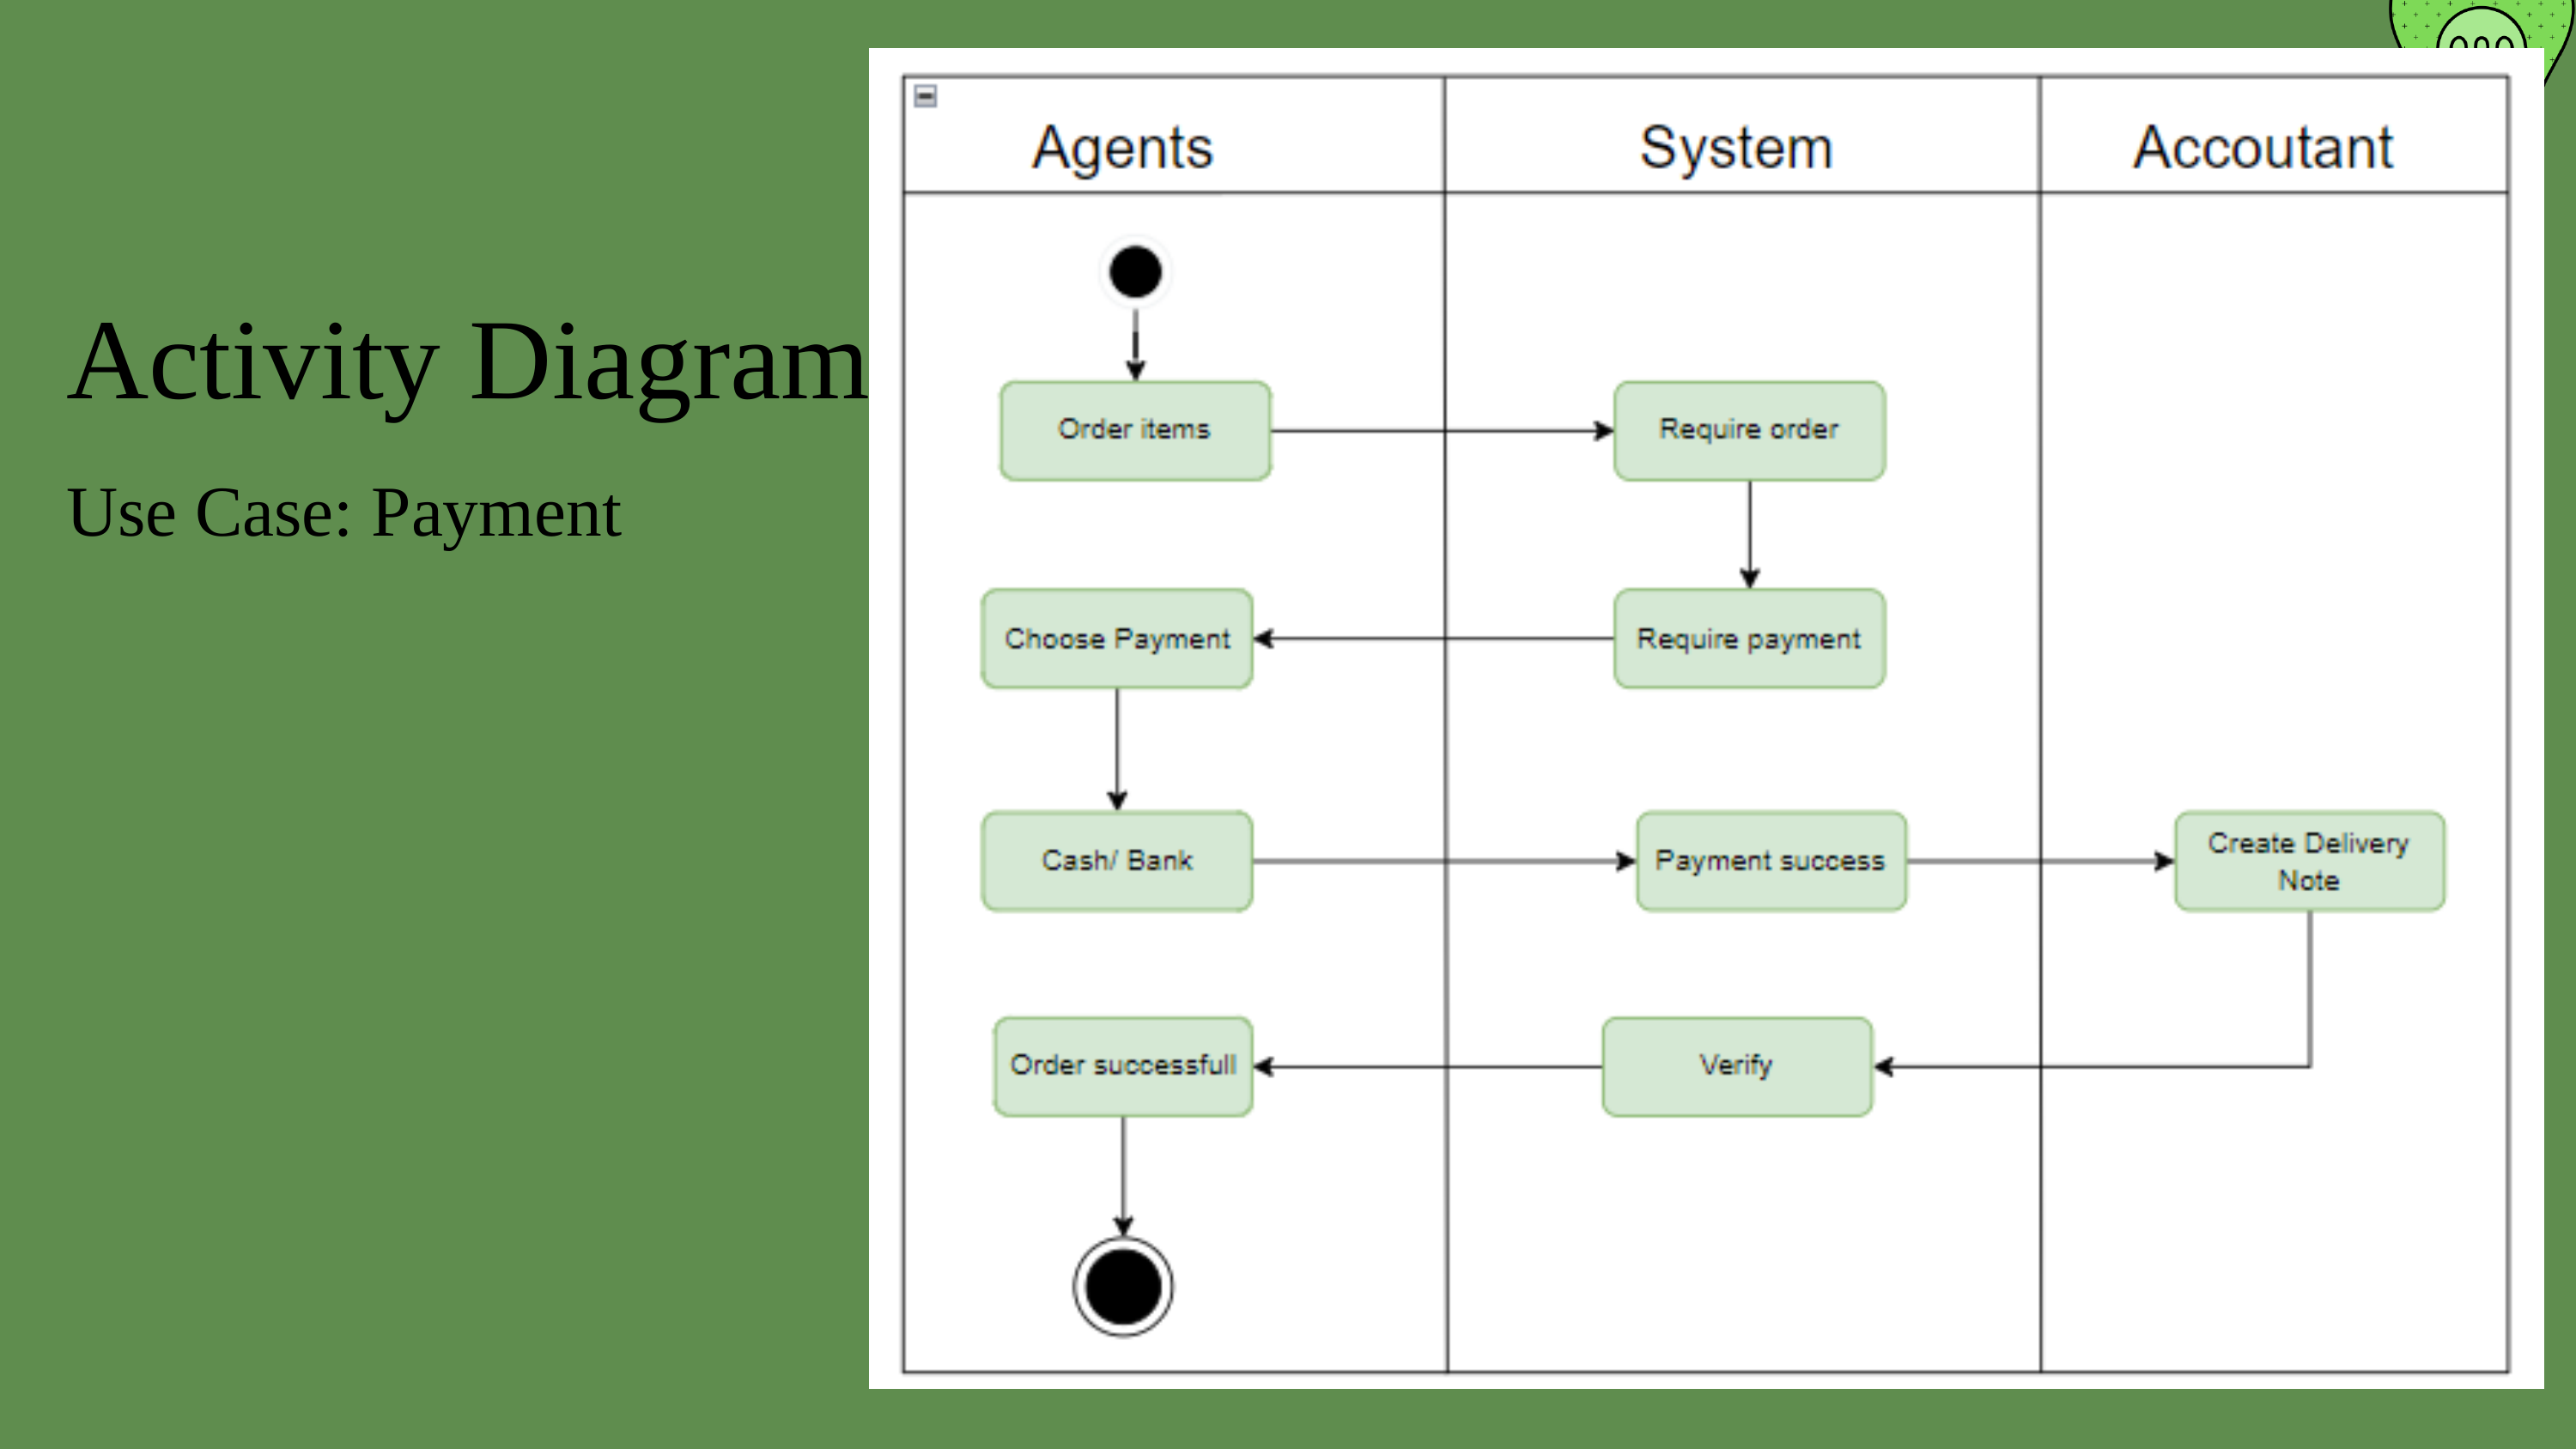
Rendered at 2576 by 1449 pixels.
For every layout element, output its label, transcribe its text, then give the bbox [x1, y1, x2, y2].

picture [869, 0, 2576, 1390]
text_box Activity Diagram Use Case: Payment [53, 209, 865, 557]
